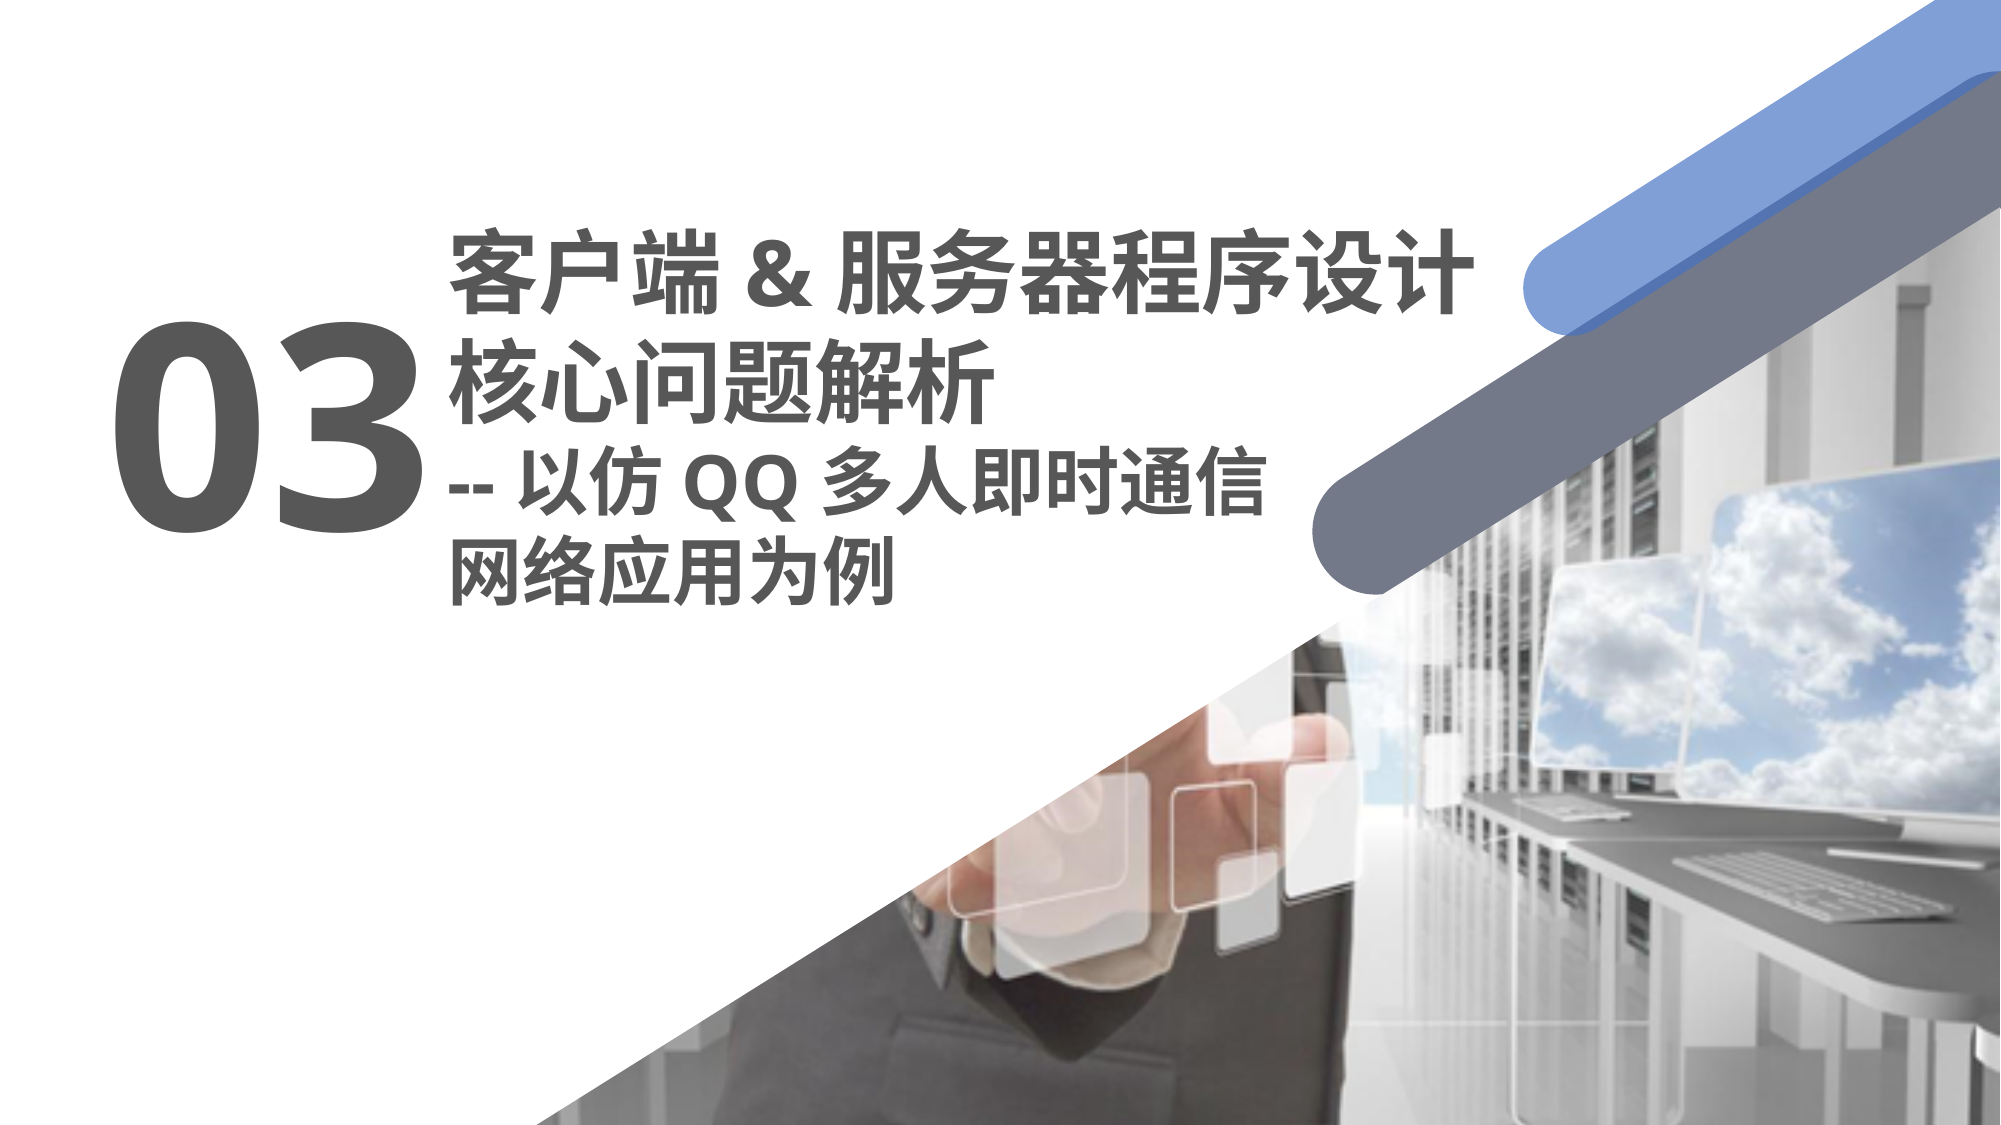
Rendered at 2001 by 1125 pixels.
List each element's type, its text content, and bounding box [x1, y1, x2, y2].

text_box 03 [90, 235, 432, 595]
text_box 客户端&服务器程序设计 核心问题解析 --以仿QQ多人即时通信 网络应用为例 [432, 207, 1493, 692]
text_box [534, 205, 2000, 1125]
